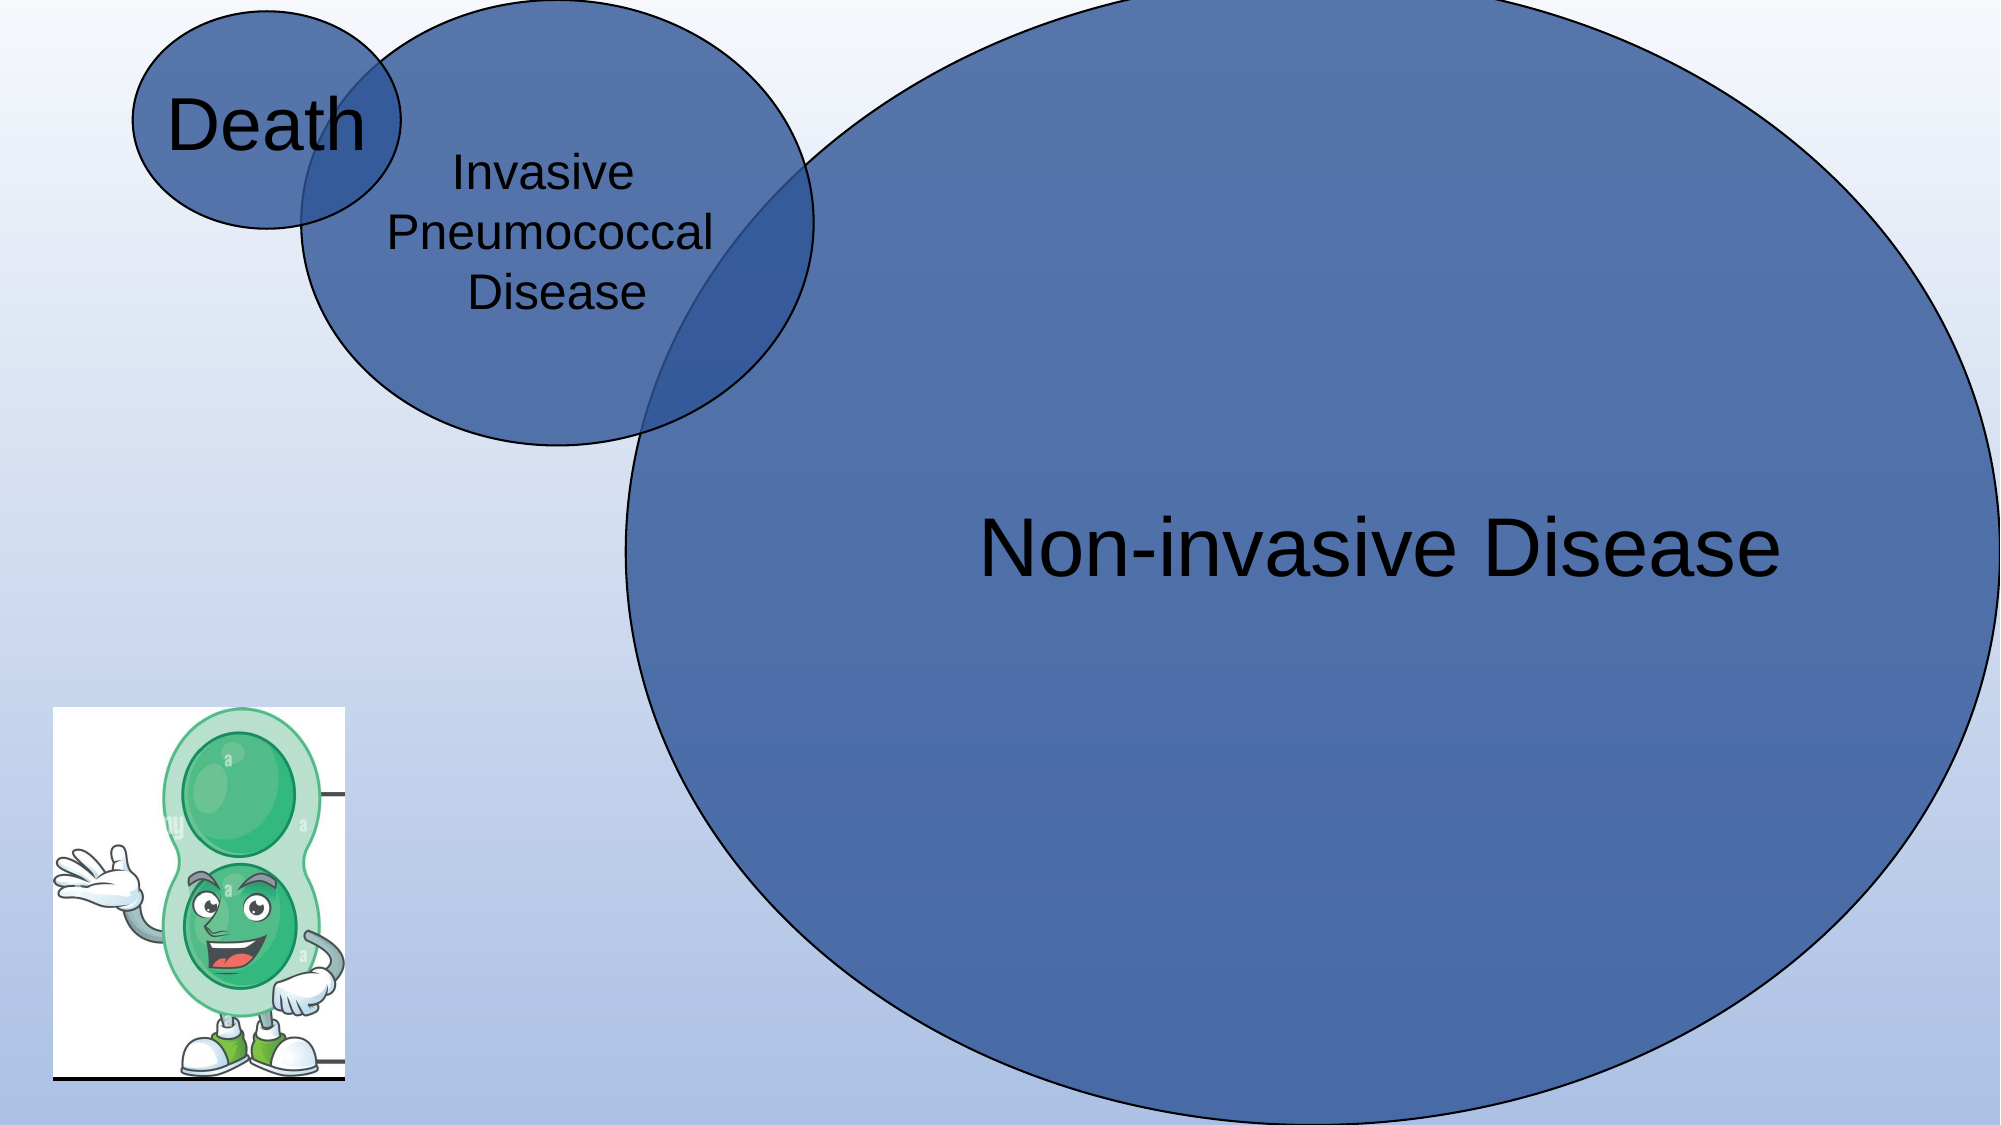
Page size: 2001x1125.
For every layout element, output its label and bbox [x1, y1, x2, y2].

picture [53, 707, 345, 1081]
text_box [132, 11, 401, 229]
text_box [293, 0, 814, 446]
text_box [625, 0, 2000, 1125]
